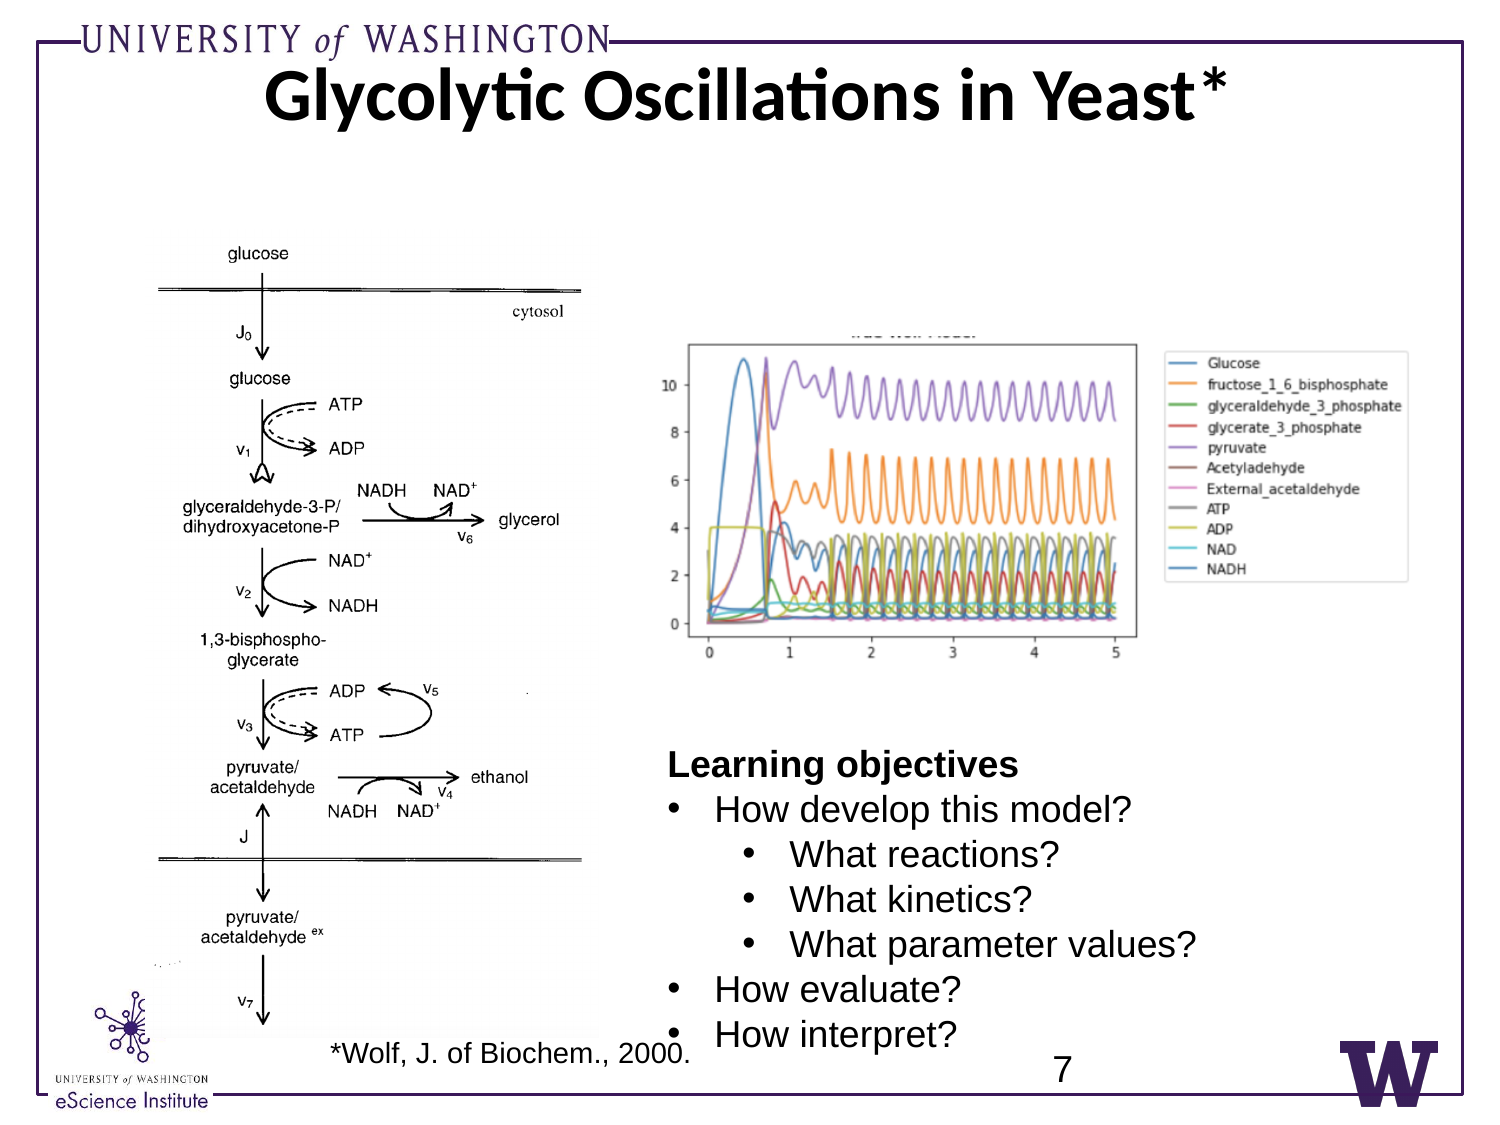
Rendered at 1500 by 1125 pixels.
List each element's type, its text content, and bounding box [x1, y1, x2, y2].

picture [1340, 1096, 1438, 1107]
title Glycolytic Oscillations in Yeast* [75, 37, 1425, 175]
slide_number 7 [1219, 1037, 1325, 1098]
text_box Learning objectives How develop this model? What reactions? What kinetics? What parameter values? How evaluate? How interpret? [652, 732, 1219, 1108]
text_box *Wolf, J. of Biochem., 2000. [315, 1026, 708, 1077]
picture [1340, 1041, 1438, 1093]
picture [48, 229, 599, 1113]
picture [81, 24, 609, 37]
picture [652, 336, 1414, 679]
